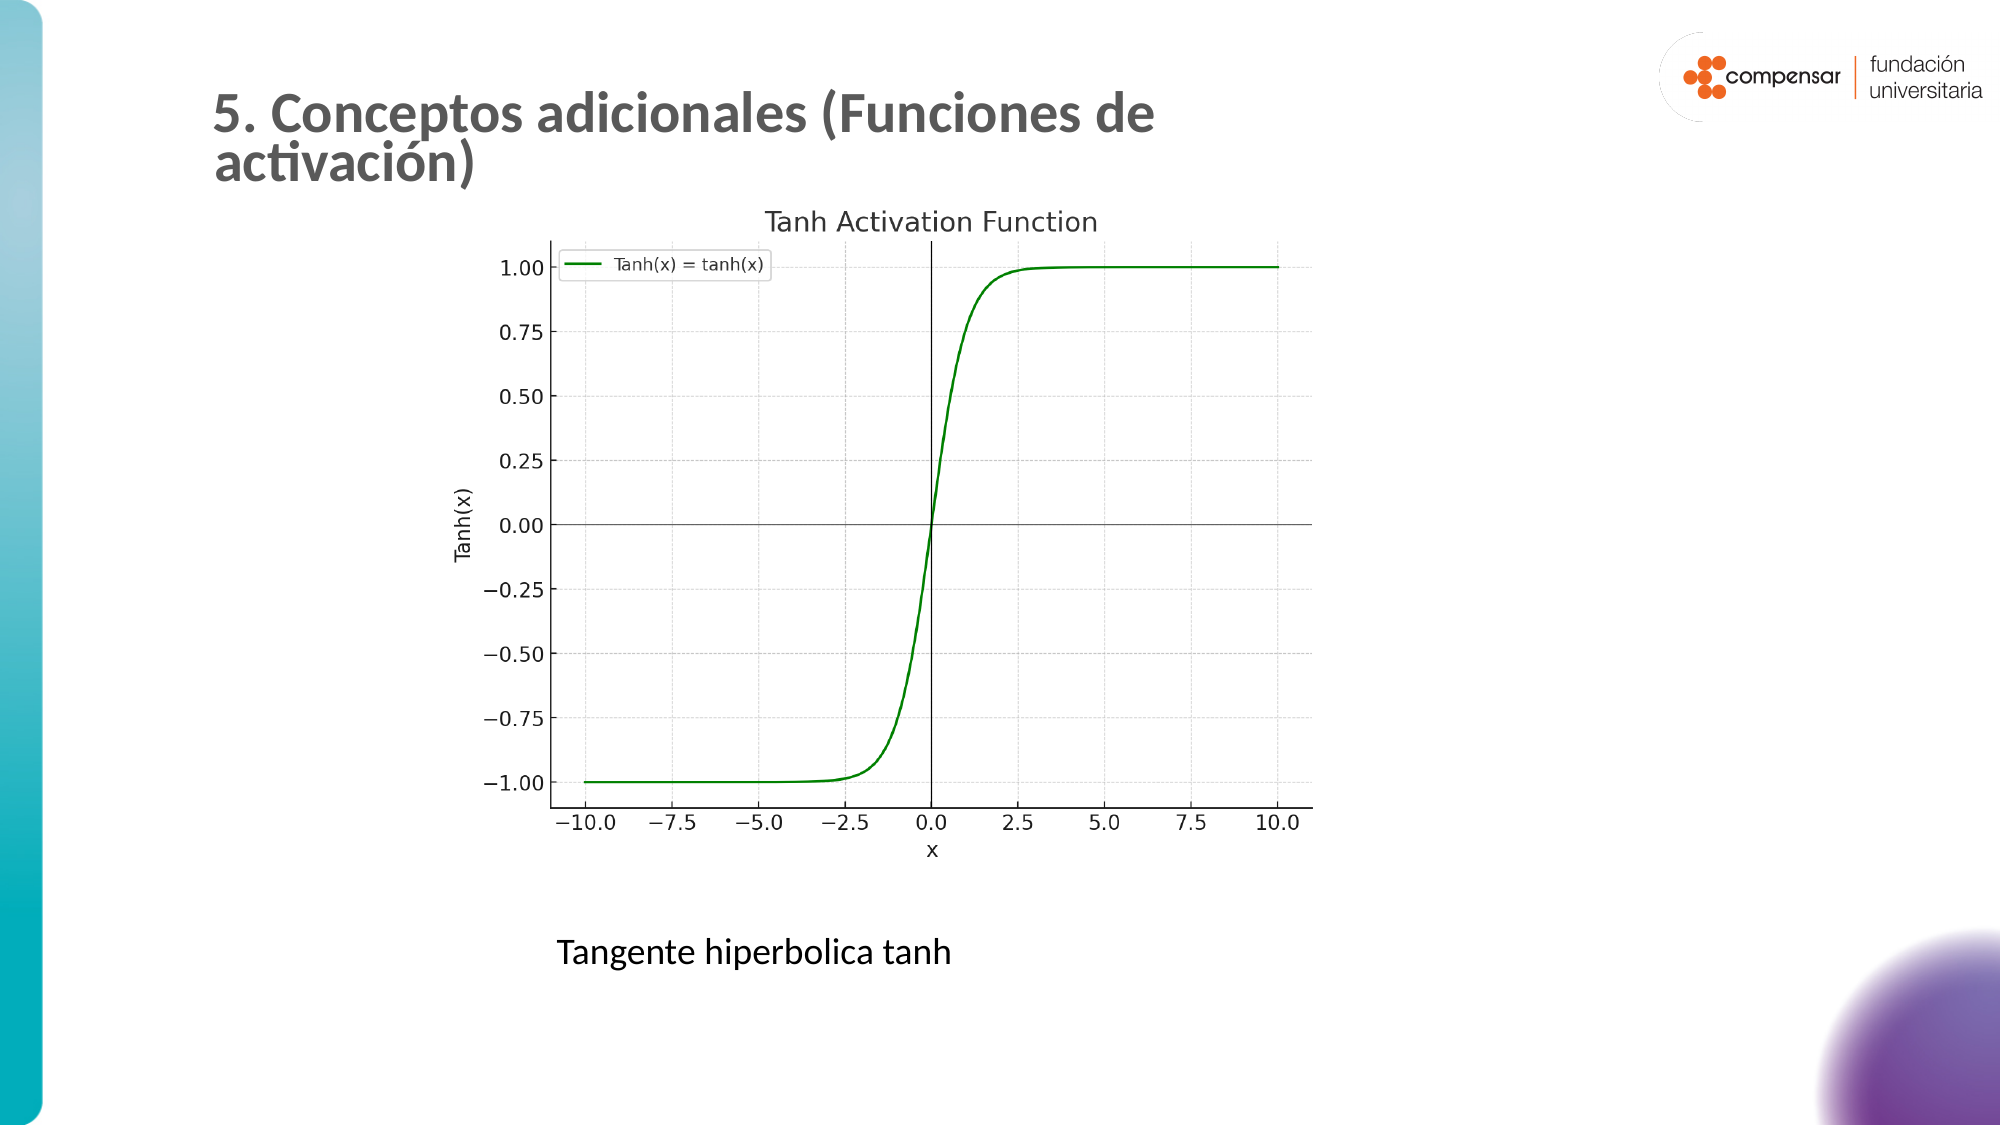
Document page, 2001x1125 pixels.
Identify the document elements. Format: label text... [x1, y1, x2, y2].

text_box Tangente hiperbolica tanh [541, 919, 1478, 980]
text_box 5. Conceptos adicionales (Funciones de activación) [185, 81, 1228, 194]
picture [0, 0, 2001, 1125]
